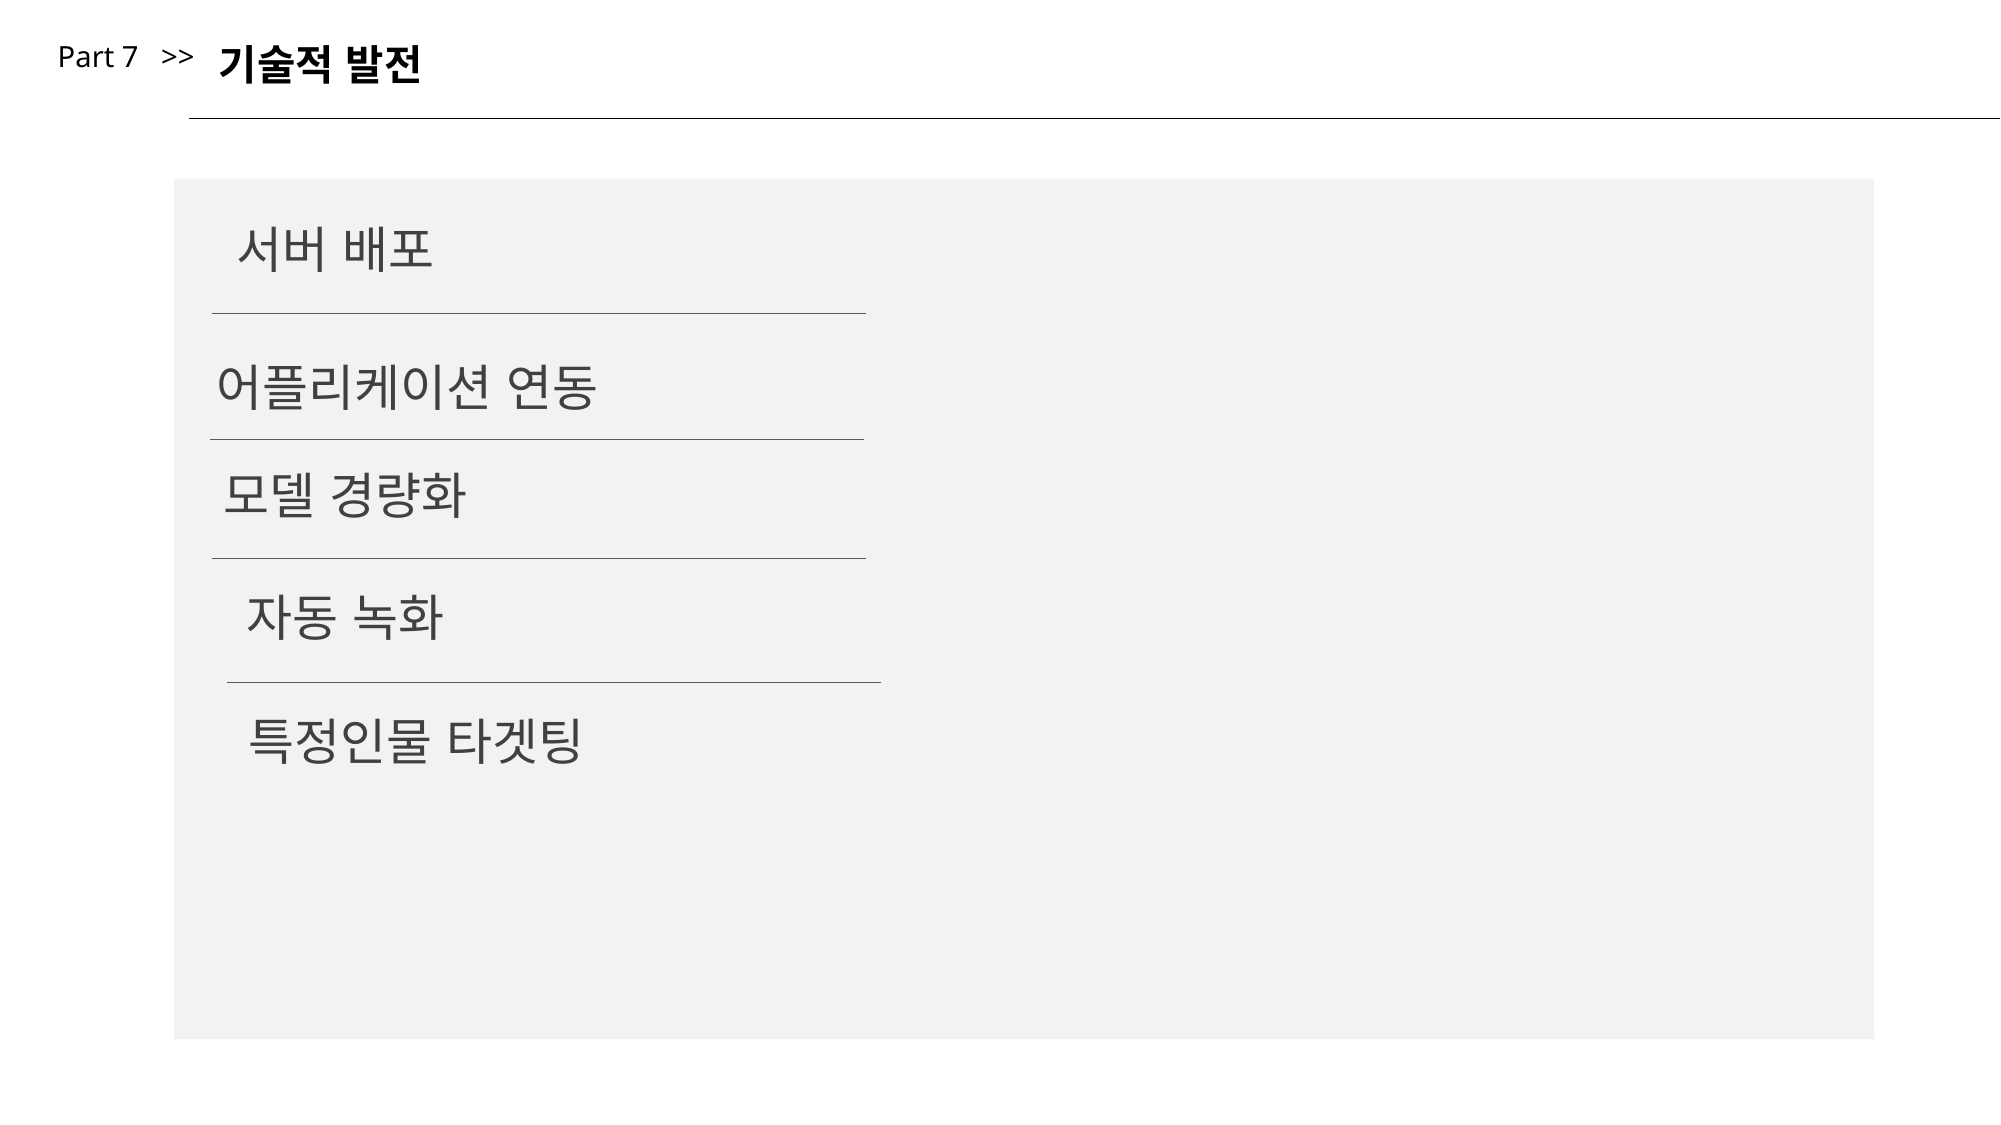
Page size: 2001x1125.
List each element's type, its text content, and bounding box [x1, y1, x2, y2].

text_box 자동 녹화 [231, 579, 460, 654]
text_box 서버 배포 [221, 211, 449, 287]
text_box 기술적 발전 [203, 31, 438, 97]
text_box 어플리케이션 연동 [201, 348, 614, 424]
text_box [173, 178, 1875, 1040]
text_box Part 7 >> [42, 30, 210, 81]
text_box 모델 경량화 [208, 456, 483, 532]
text_box 특정인물 타겟팅 [233, 702, 600, 778]
